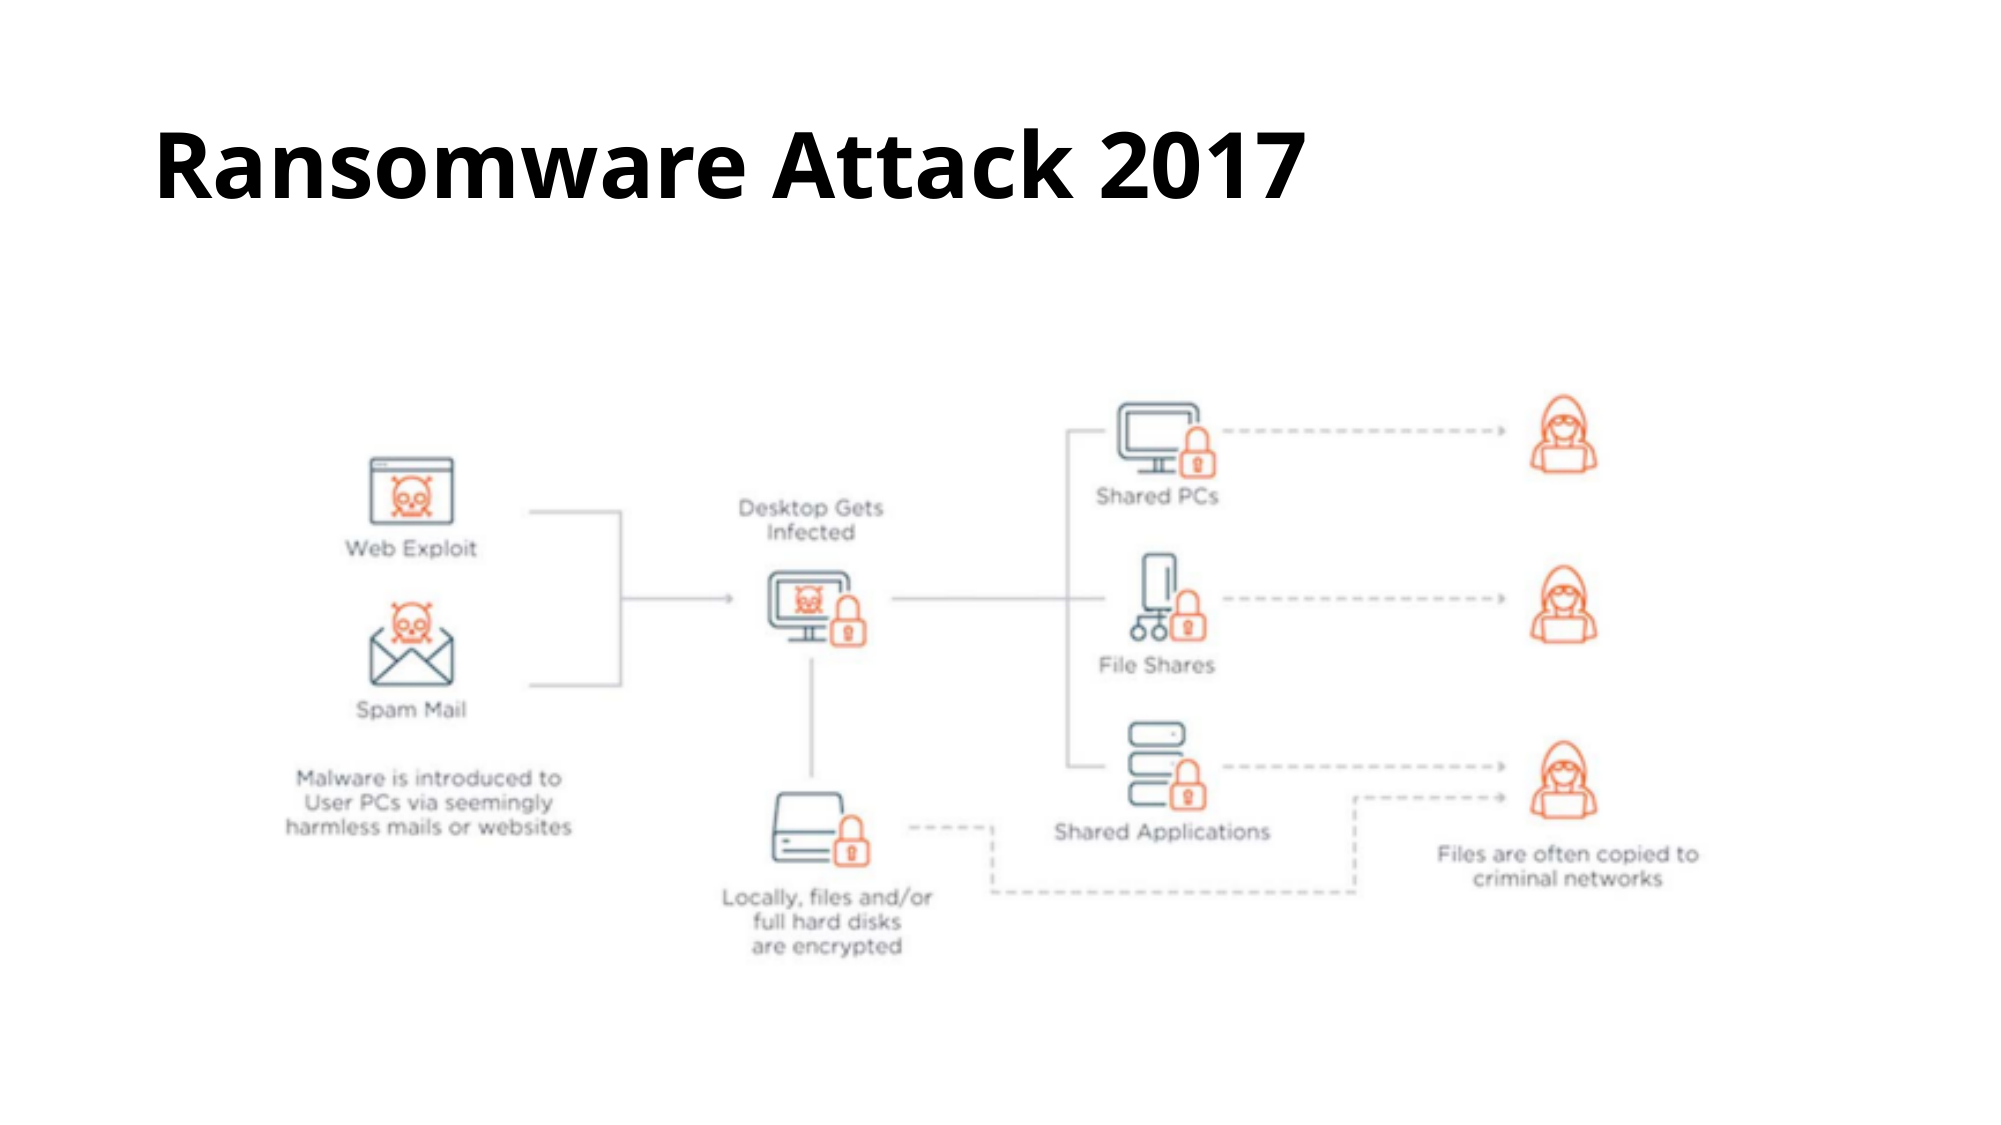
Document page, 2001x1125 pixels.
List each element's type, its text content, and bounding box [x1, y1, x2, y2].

picture [229, 330, 1771, 1050]
title Ransomware Attack 2017 [137, 59, 1863, 278]
